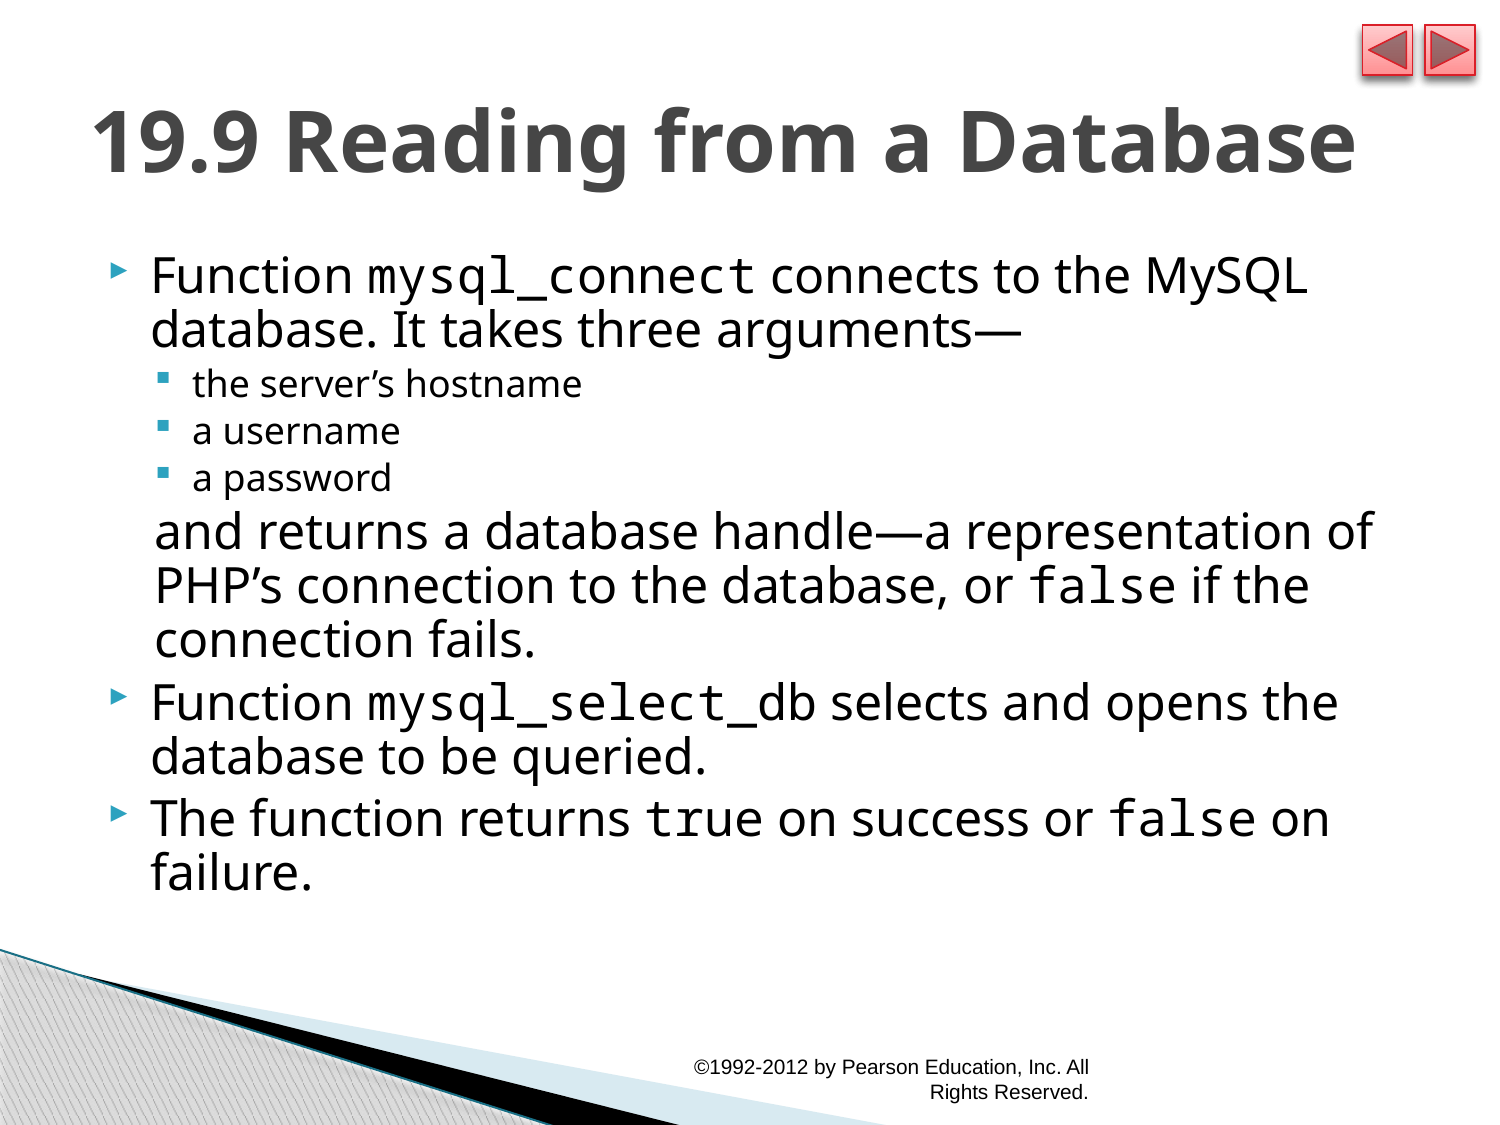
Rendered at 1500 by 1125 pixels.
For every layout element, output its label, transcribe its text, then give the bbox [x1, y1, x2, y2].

title 19.9 Reading from a Database [75, 45, 1425, 233]
list Function mysql_connect connects to the MySQL database. It takes three arguments— the server’s hostname a username a password and returns a database handle—a representation of PHP’s connection to the database, or false if the connection fails. Function mysql_select_db selects and opens the database to be queried. The function returns true on success or false on failure. [75, 242, 1425, 986]
footer ©1992-2012 by Pearson Education, Inc. All Rights Reserved. [675, 1051, 1105, 1112]
